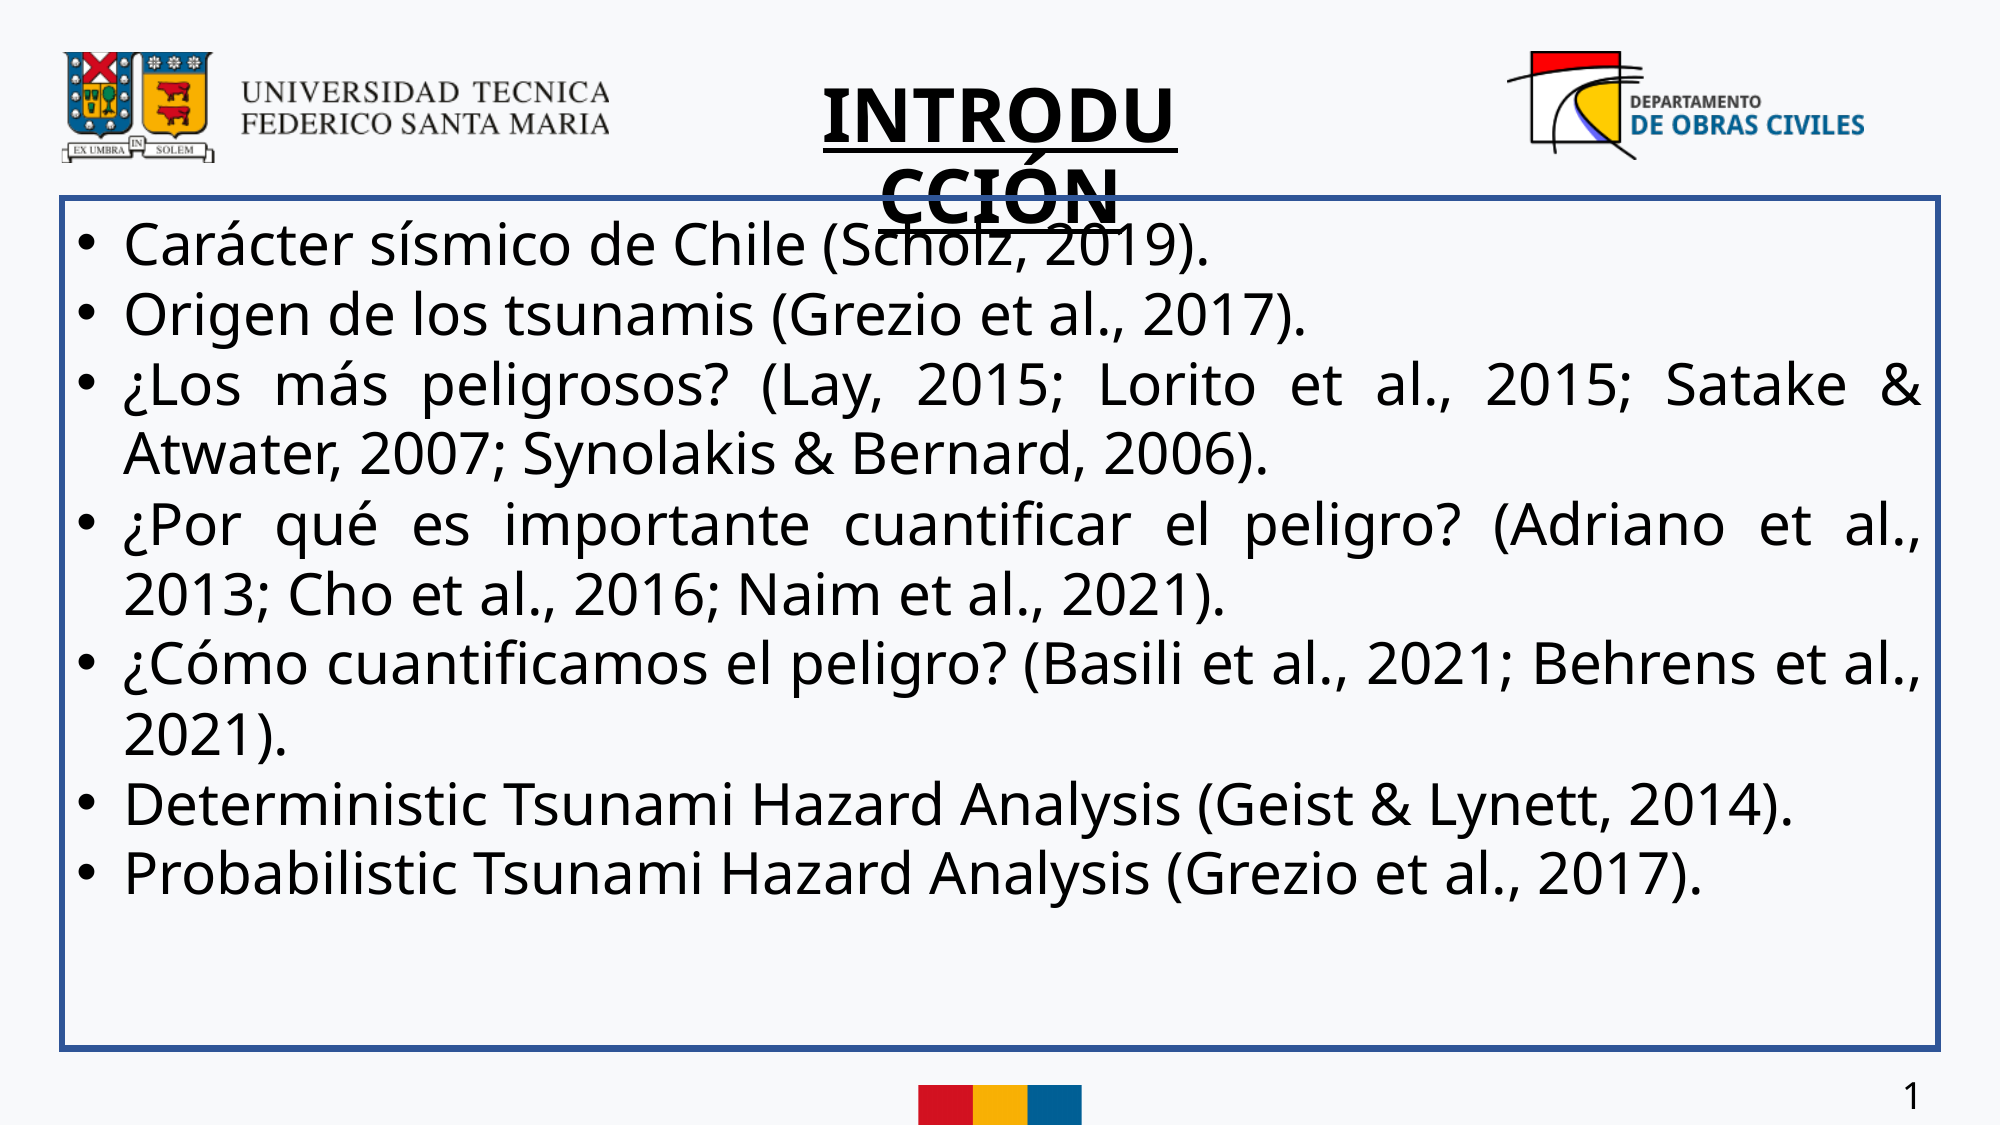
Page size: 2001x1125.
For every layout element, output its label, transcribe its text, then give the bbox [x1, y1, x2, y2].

text_box Carácter sísmico de Chile (Scholz, 2019). Origen de los tsunamis (Grezio et al., 2017). ¿Los más peligrosos? (Lay, 2015; Lorito et al., 2015; Satake & Atwater, 2007; Synolakis & Bernard, 2006). ¿Por qué es importante cuantificar el peligro? (Adriano et al., 2013; Cho et al., 2016; Naim et al., 2021). ¿Cómo cuantificamos el peligro? (Basili et al., 2021; Behrens et al., 2021). Deterministic Tsunami Hazard Analysis (Geist & Lynett, 2014). Probabilistic Tsunami Hazard Analysis (Grezio et al., 2017). [61, 199, 1939, 914]
picture [61, 51, 609, 163]
picture [1507, 51, 1939, 163]
text_box INTRODUCCIÓN [784, 70, 1216, 181]
picture [918, 1085, 1082, 1125]
text_box 12 [1867, 1064, 1939, 1125]
text_box [61, 914, 1939, 1050]
